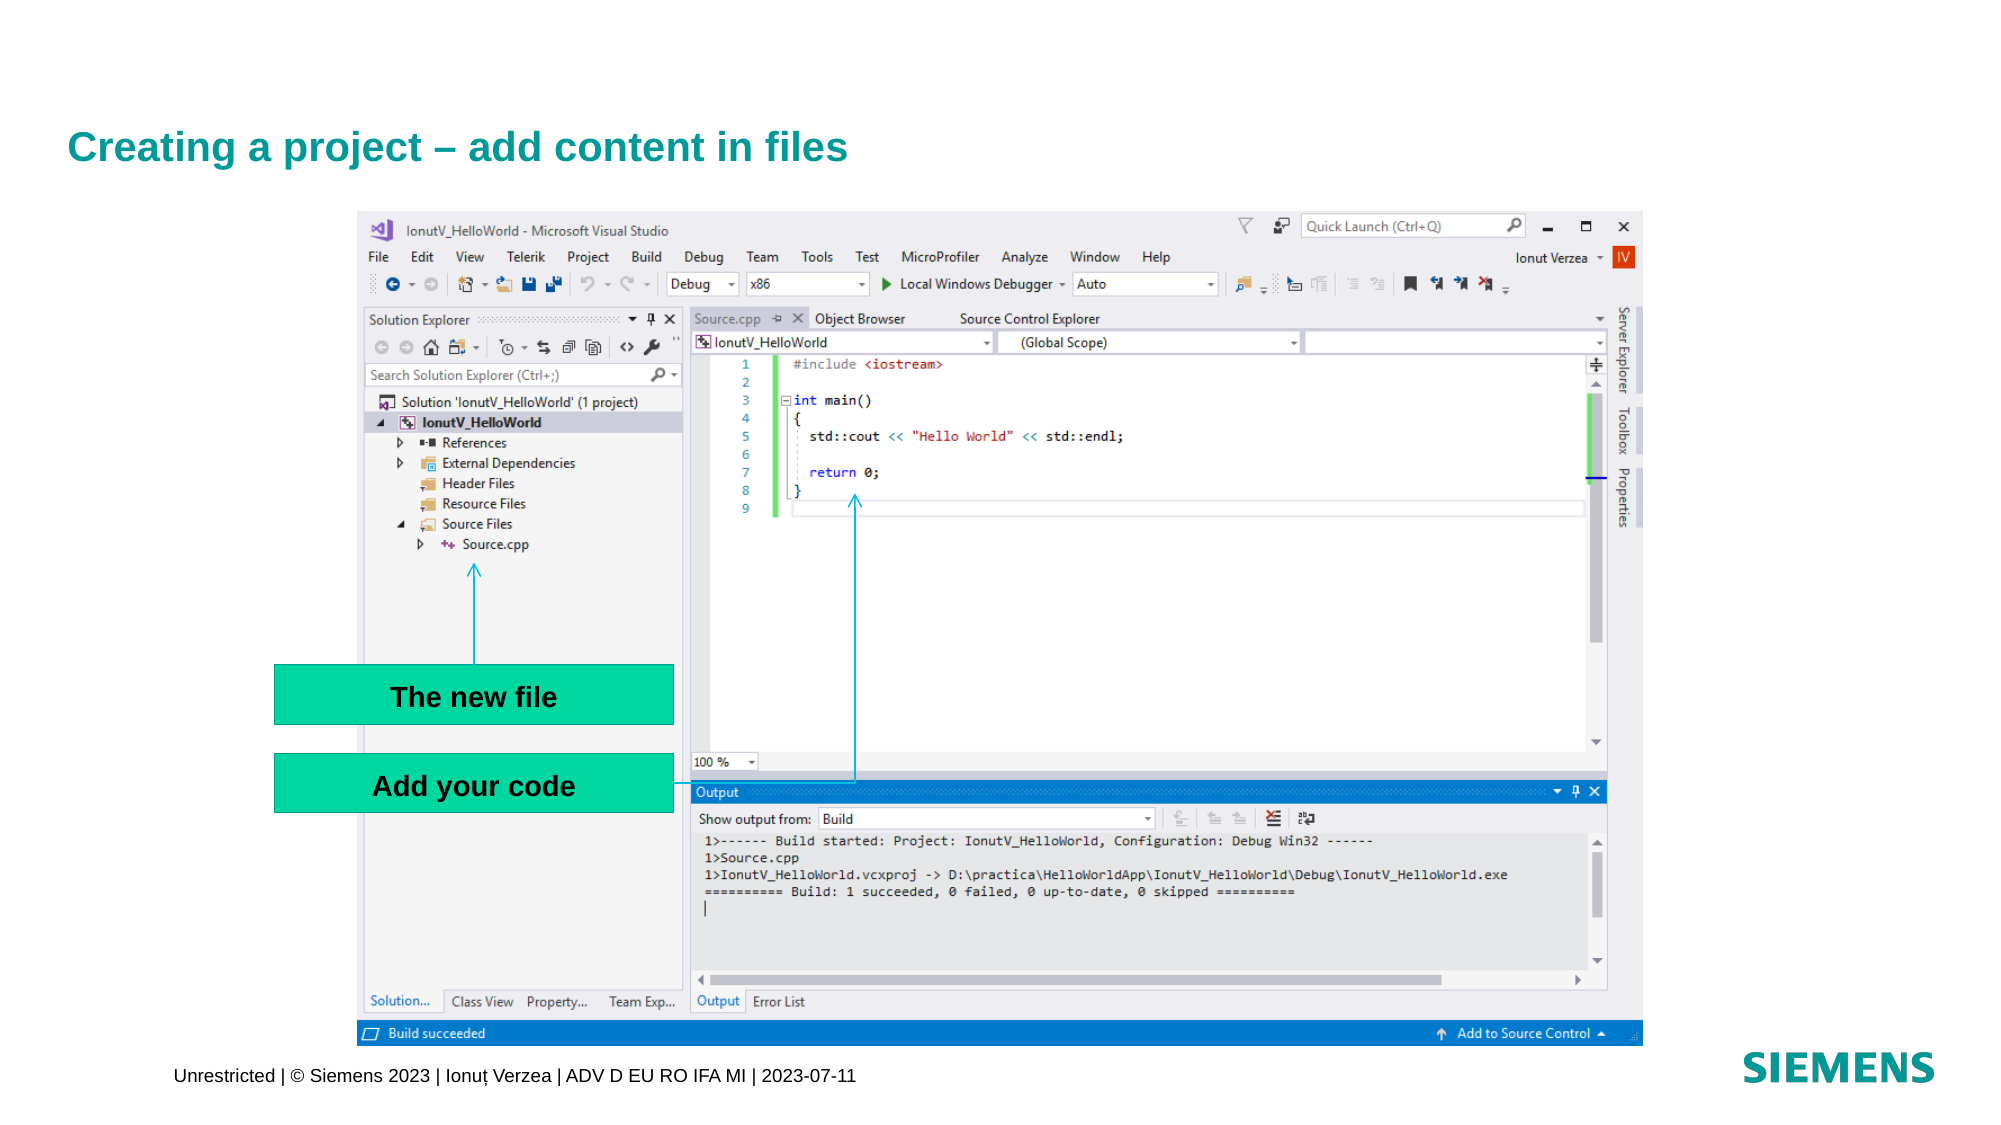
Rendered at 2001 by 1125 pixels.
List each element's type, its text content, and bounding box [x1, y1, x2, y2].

text_box The new file [274, 664, 357, 725]
title Creating a project – add content in files [67, 78, 1686, 173]
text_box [674, 493, 855, 783]
picture [1744, 1052, 1934, 1083]
picture [357, 211, 1643, 1046]
text_box Add your code [274, 753, 357, 813]
footer Unrestricted | © Siemens 2023 | Ionuț Verzea | ADV D EU RO IFA MI | 2023-07-11 [173, 1035, 1686, 1125]
